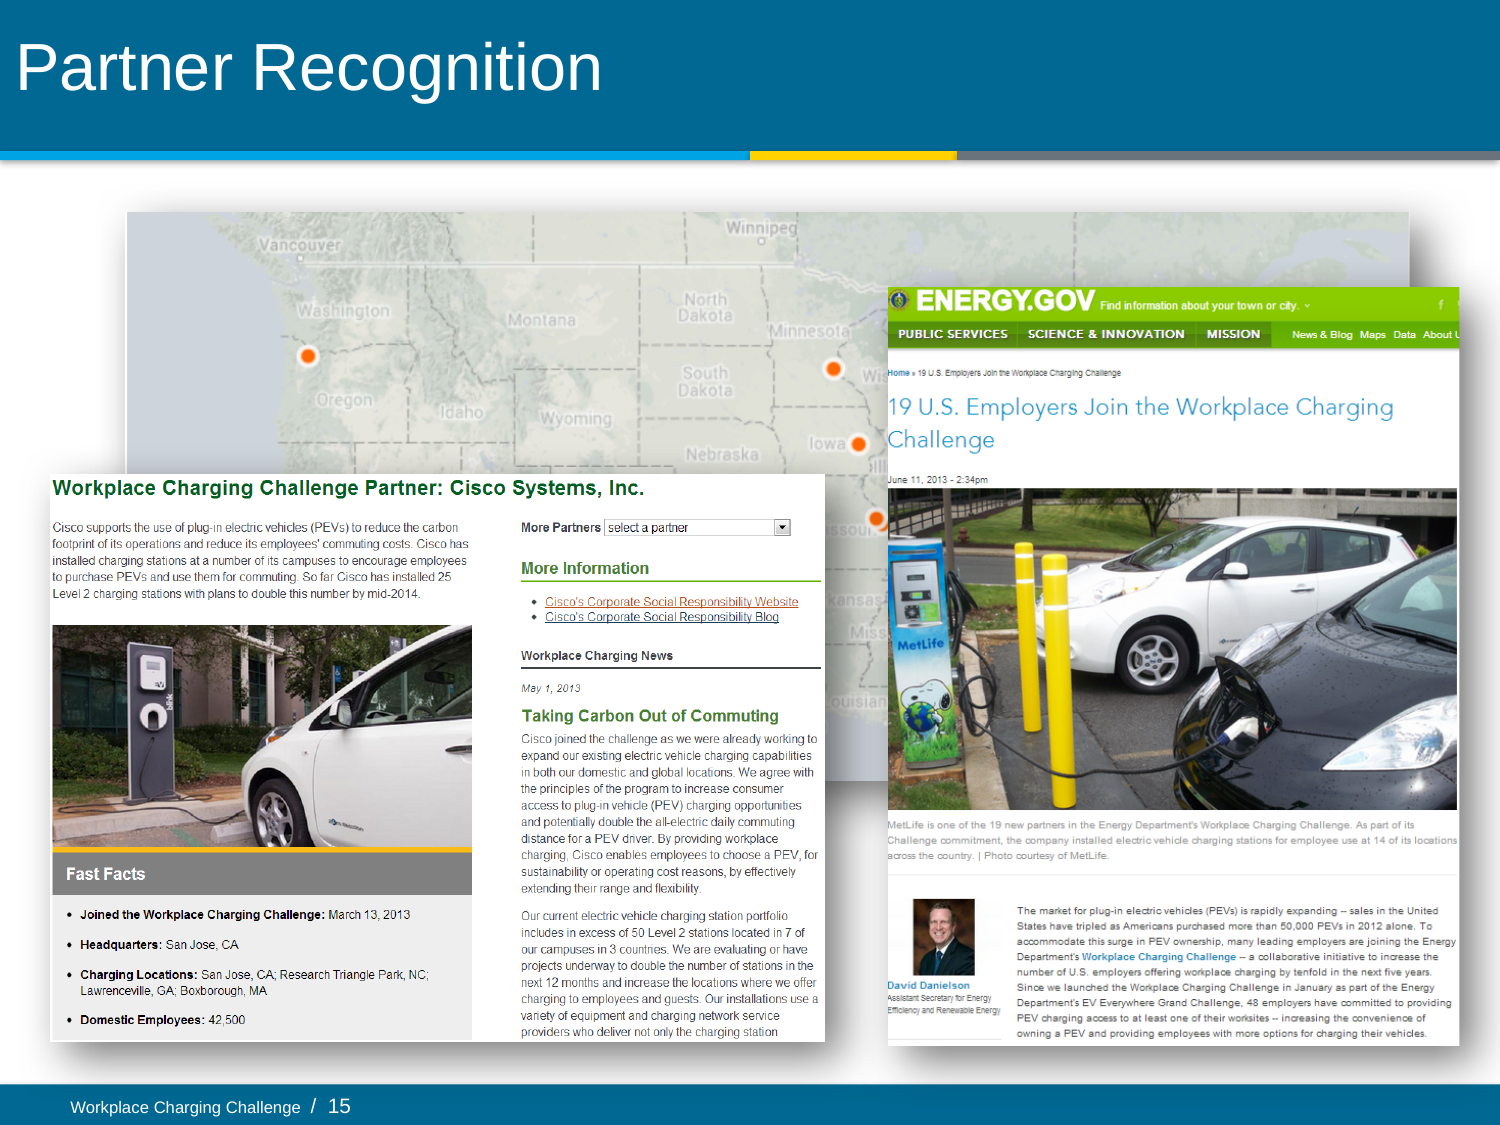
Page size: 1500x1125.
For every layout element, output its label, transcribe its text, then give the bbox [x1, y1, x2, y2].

text_box Partner Recognition [0, 0, 730, 150]
picture [49, 212, 1460, 1047]
